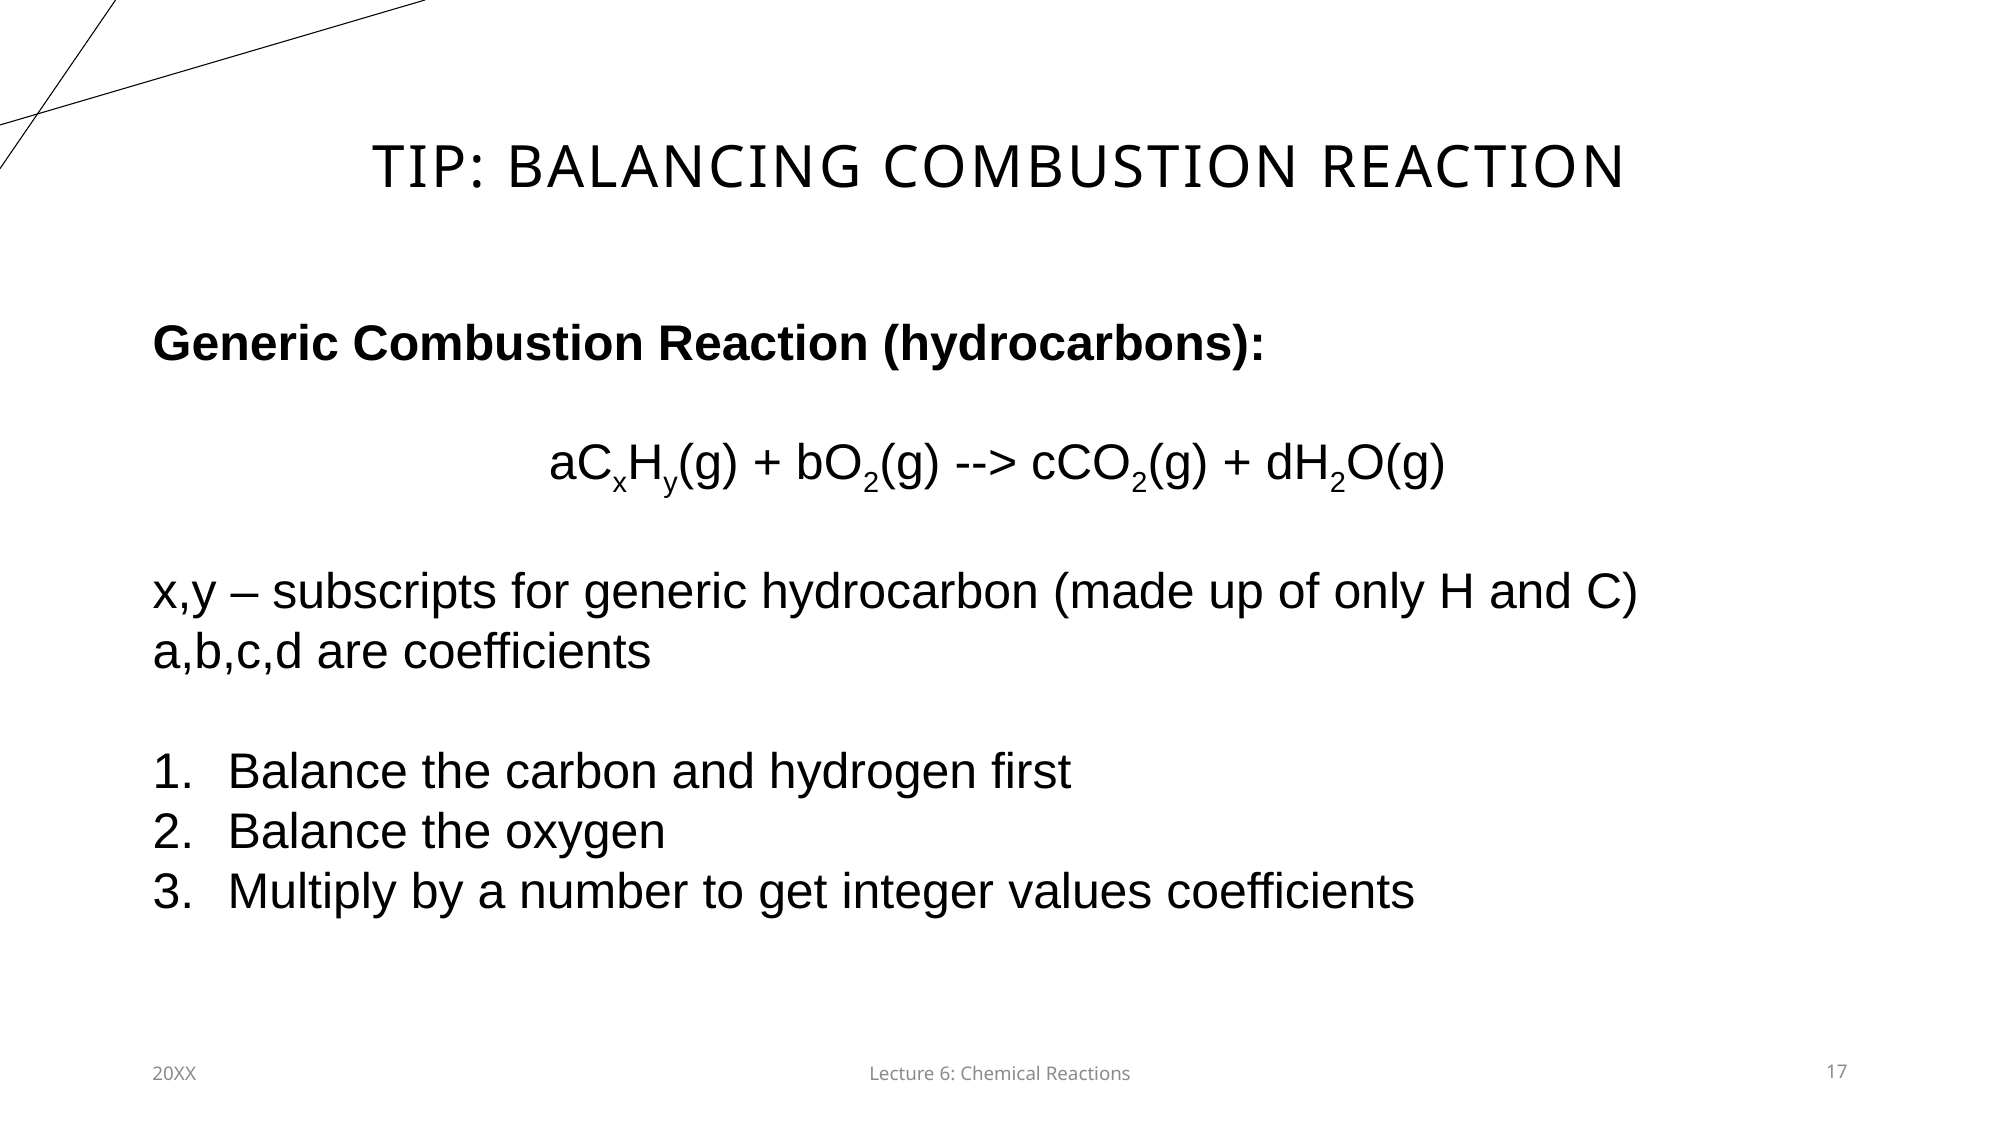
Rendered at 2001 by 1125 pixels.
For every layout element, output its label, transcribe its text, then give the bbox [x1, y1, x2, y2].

text_box Generic Combustion Reaction (hydrocarbons): aCxHy(g) + bO2(g) --> cCO2(g) + dH2O(g) x,y – subscripts for generic hydrocarbon (made up of only H and C) a,b,c,d are coefficients Balance the carbon and hydrogen first Balance the oxygen Multiply by a number to get integer values coefficients [137, 302, 1858, 926]
slide_number 20XX [137, 1042, 588, 1103]
footer Lecture 6: Chemical Reactions​ [662, 1042, 1338, 1103]
slide_number 17 [1412, 1042, 1863, 1103]
title Tip: Balancing combustion reaction [137, 59, 1863, 278]
